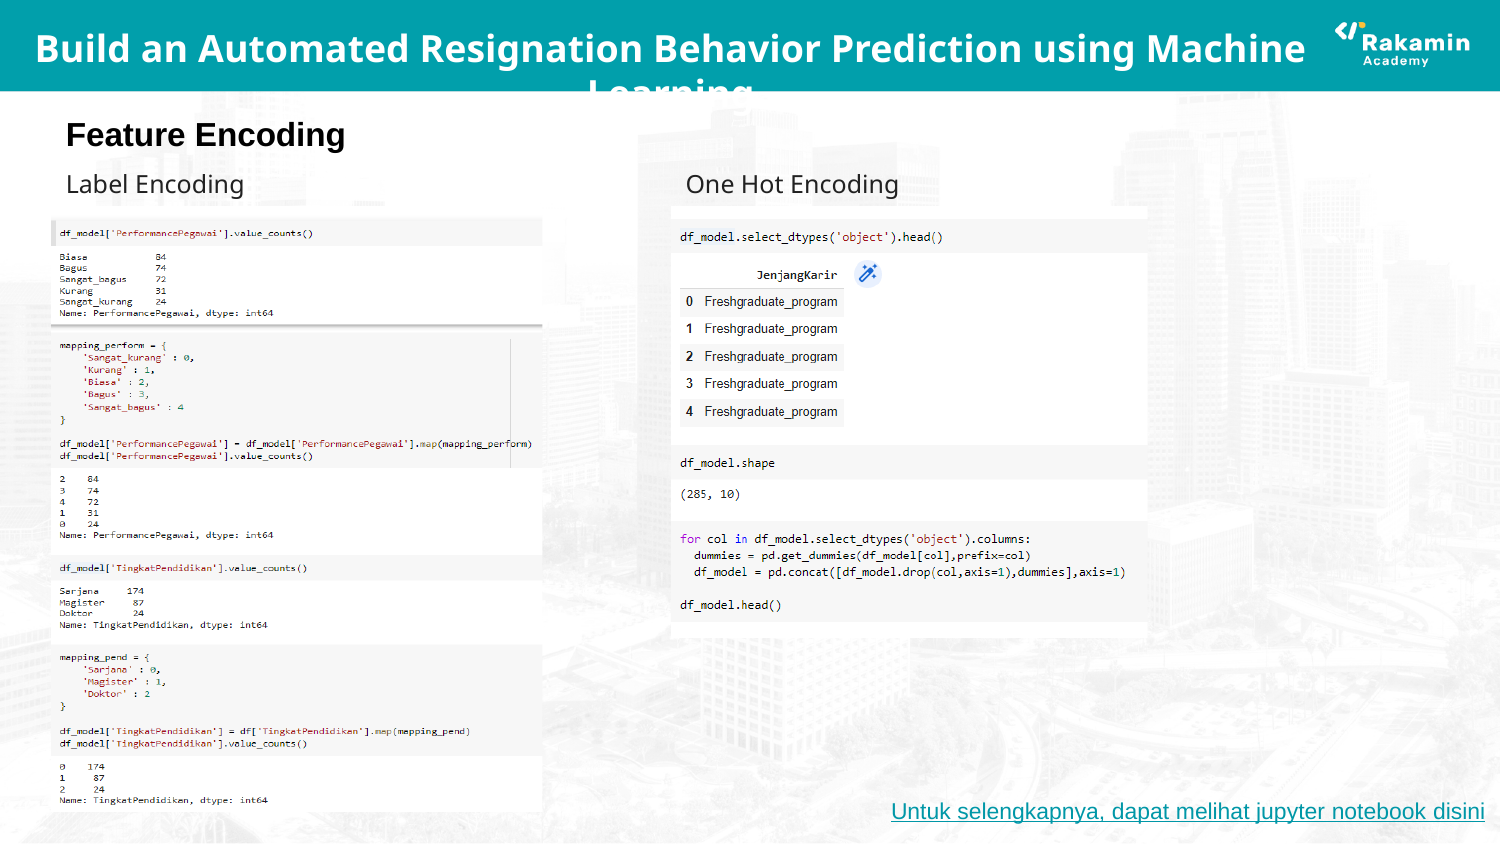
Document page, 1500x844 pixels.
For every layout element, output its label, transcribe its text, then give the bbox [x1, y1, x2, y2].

text_box Feature Encoding [51, 106, 1447, 161]
text_box Untuk selengkapnya, dapat melihat jupyter notebook disini [763, 782, 1500, 838]
text_box Label Encoding [51, 161, 612, 207]
text_box One Hot Encoding [670, 161, 1232, 207]
picture [0, 0, 1500, 844]
title Build an Automated Resignation Behavior Prediction using Machine Learning [0, 10, 1342, 81]
